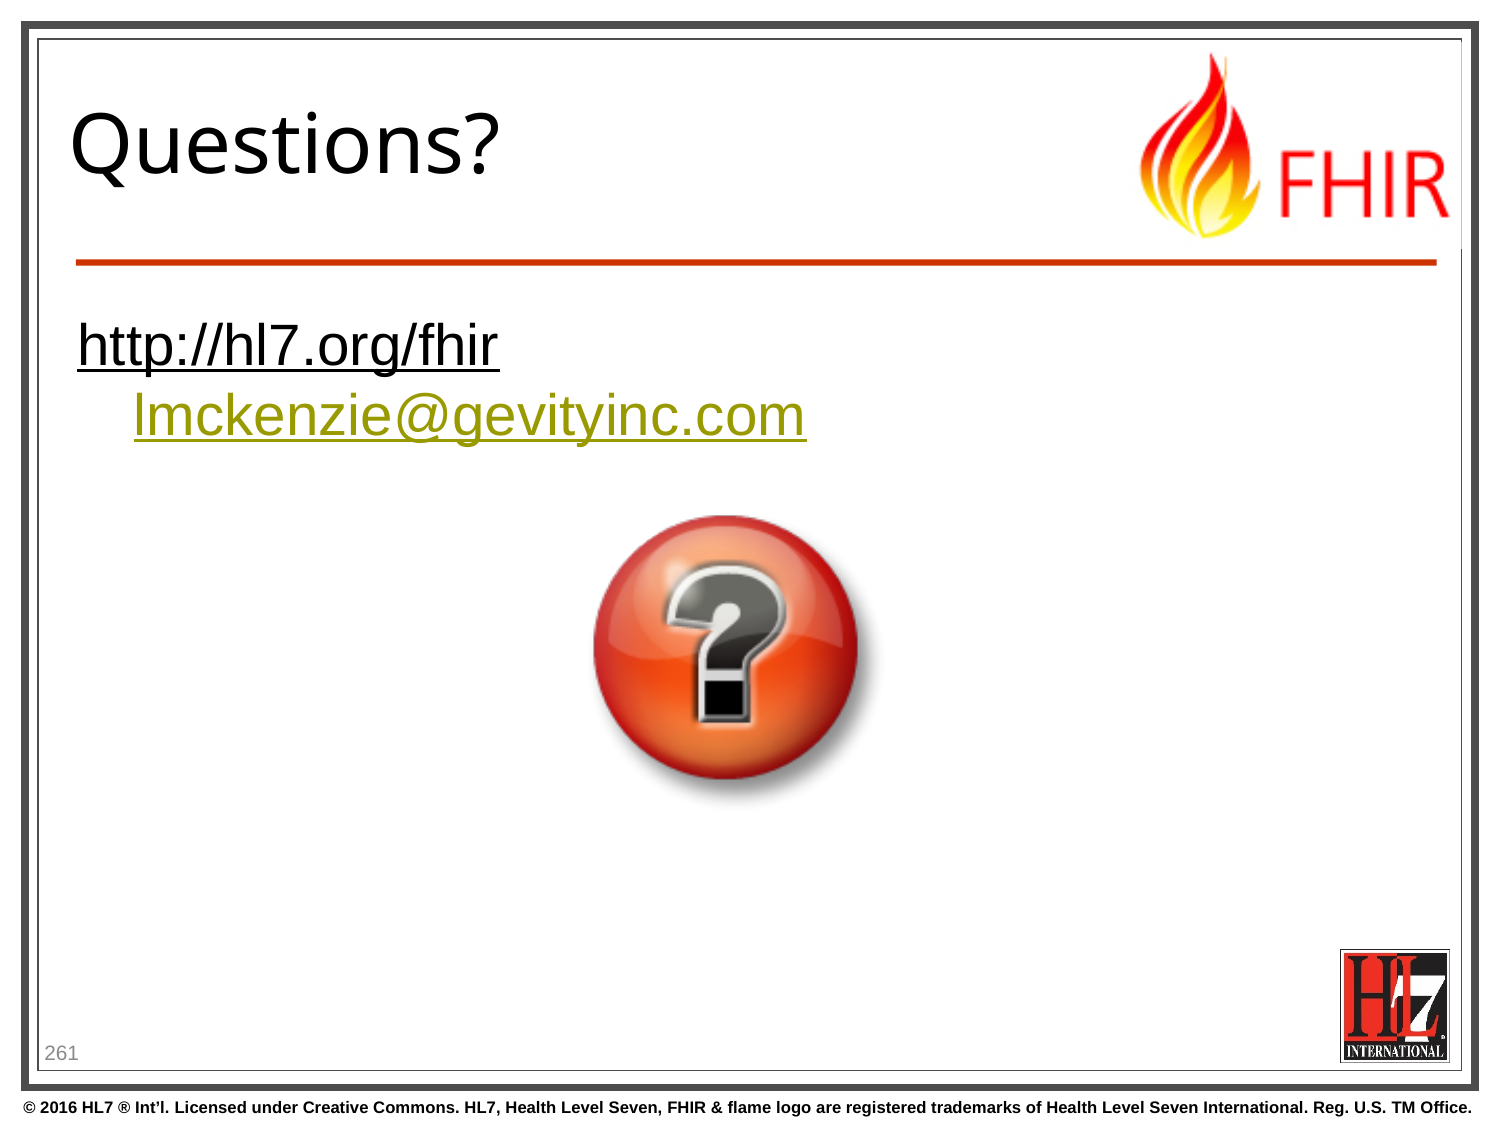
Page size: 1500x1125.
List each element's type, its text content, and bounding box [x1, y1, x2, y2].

list http://hl7.org/fhir lmckenzie@gevityinc.com [62, 299, 1438, 1059]
picture [1340, 949, 1450, 1063]
picture [584, 510, 885, 811]
picture [1124, 42, 1462, 249]
slide_number 261 [29, 1034, 148, 1071]
title Questions? [53, 54, 1122, 244]
